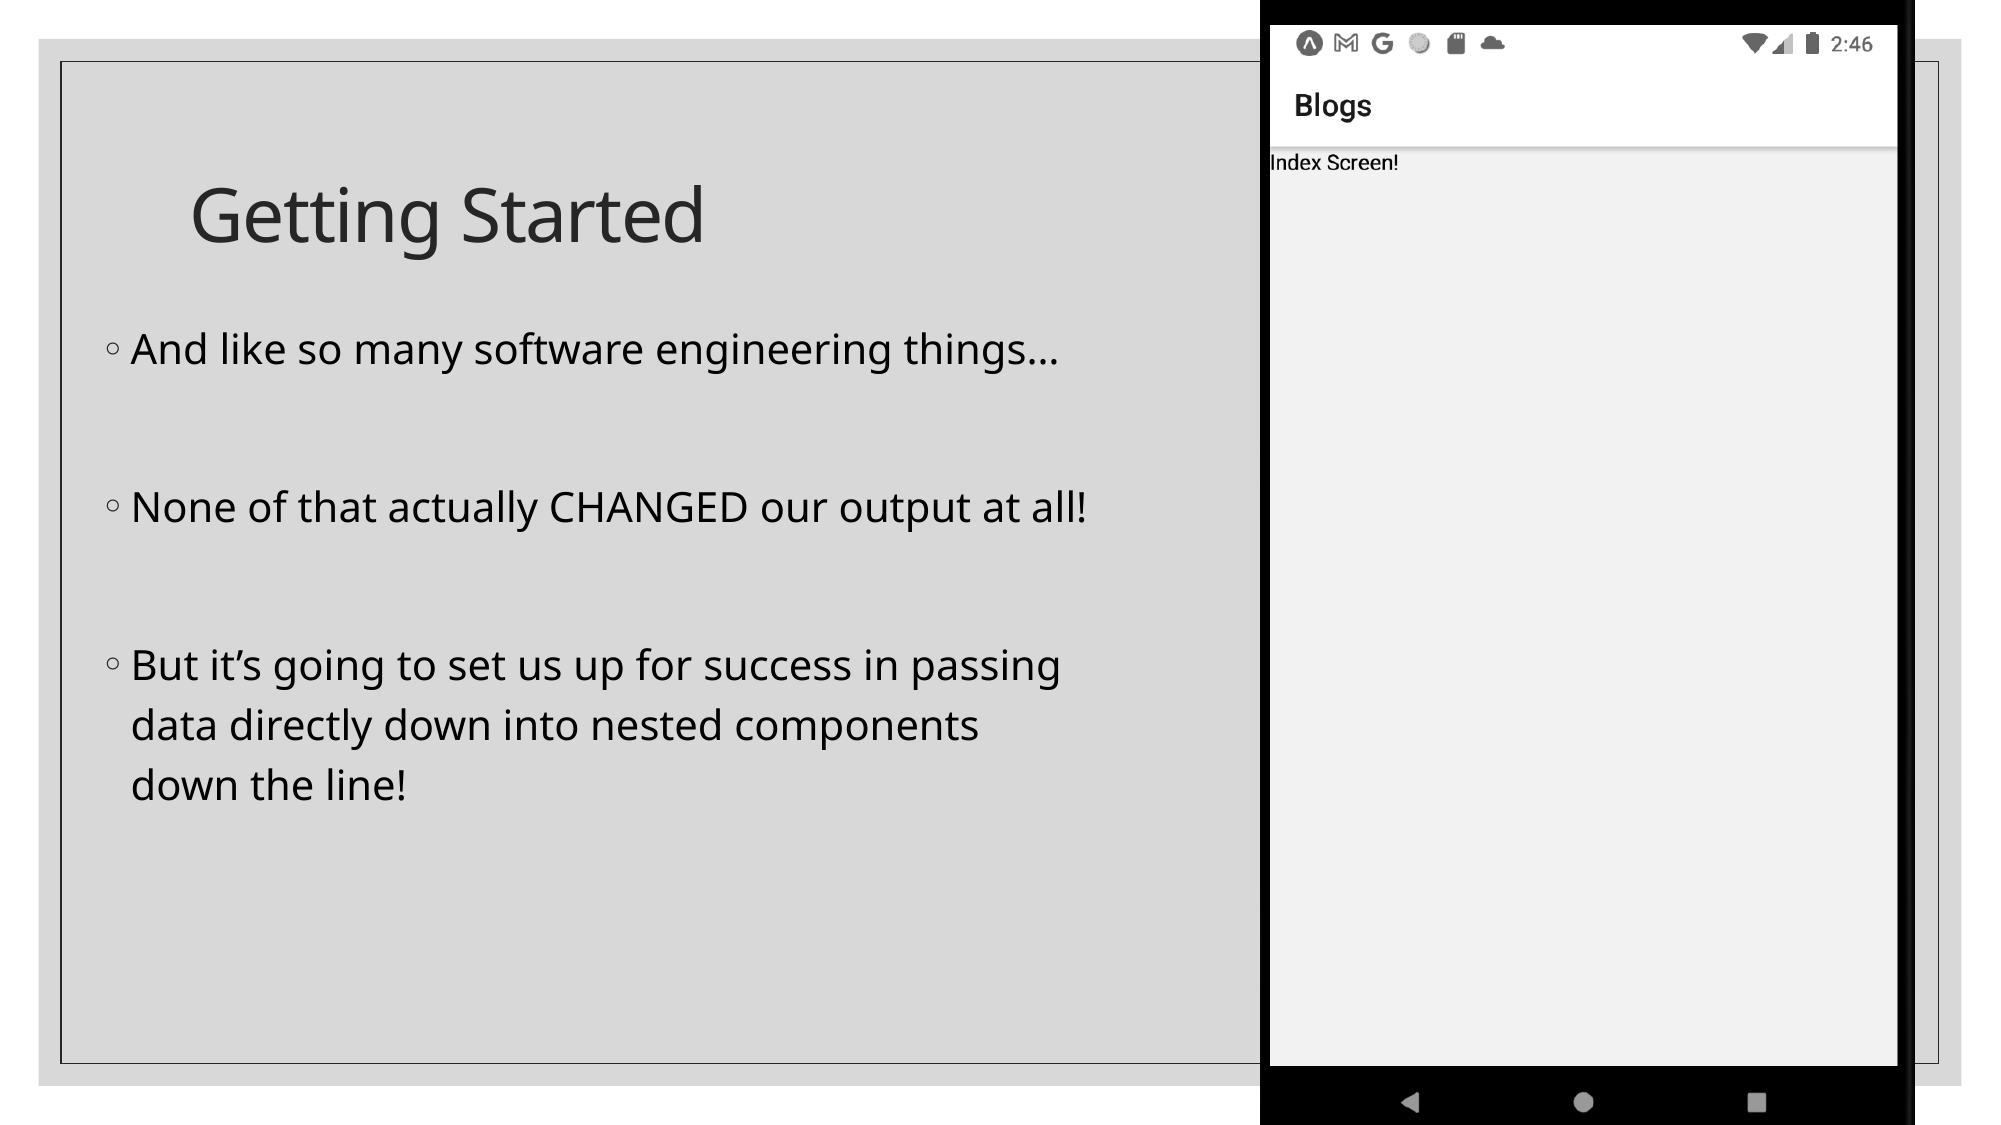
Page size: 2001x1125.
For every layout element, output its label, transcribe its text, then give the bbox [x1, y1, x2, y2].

list And like so many software engineering things… None of that actually CHANGED our output at all! But it’s going to set us up for success in passing data directly down into nested components down the line! [85, 305, 1109, 1076]
picture [1260, 0, 1915, 1125]
title Getting Started [174, 105, 1255, 331]
